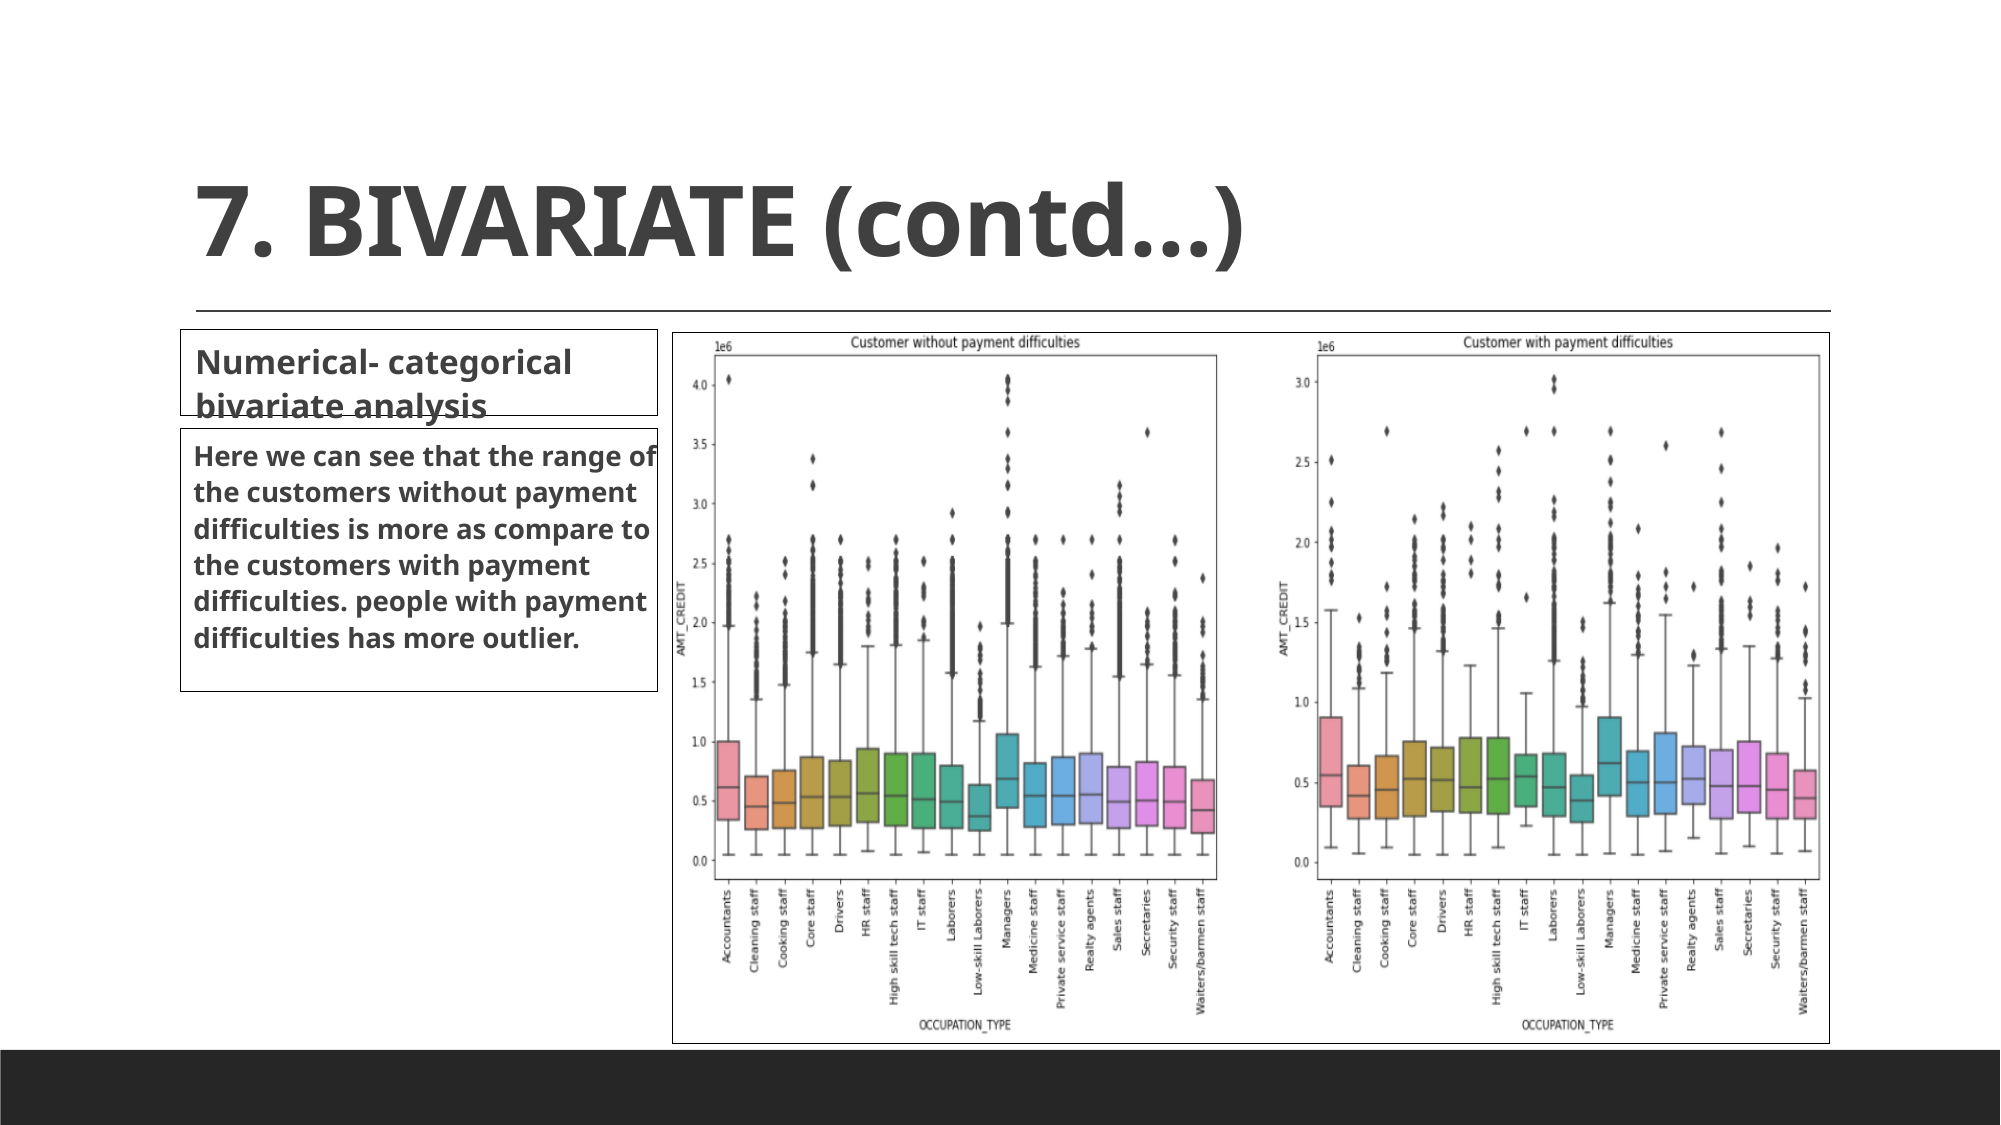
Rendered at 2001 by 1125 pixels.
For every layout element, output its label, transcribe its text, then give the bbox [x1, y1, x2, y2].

list Numerical- categorical bivariate analysis [180, 329, 658, 416]
picture [672, 331, 1831, 1044]
title 7. BIVARIATE (contd…) [180, 47, 1830, 285]
text_box Here we can see that the range of the customers without payment difficulties is more as compare to the customers with payment difficulties. people with payment difficulties has more outlier. [180, 428, 658, 692]
